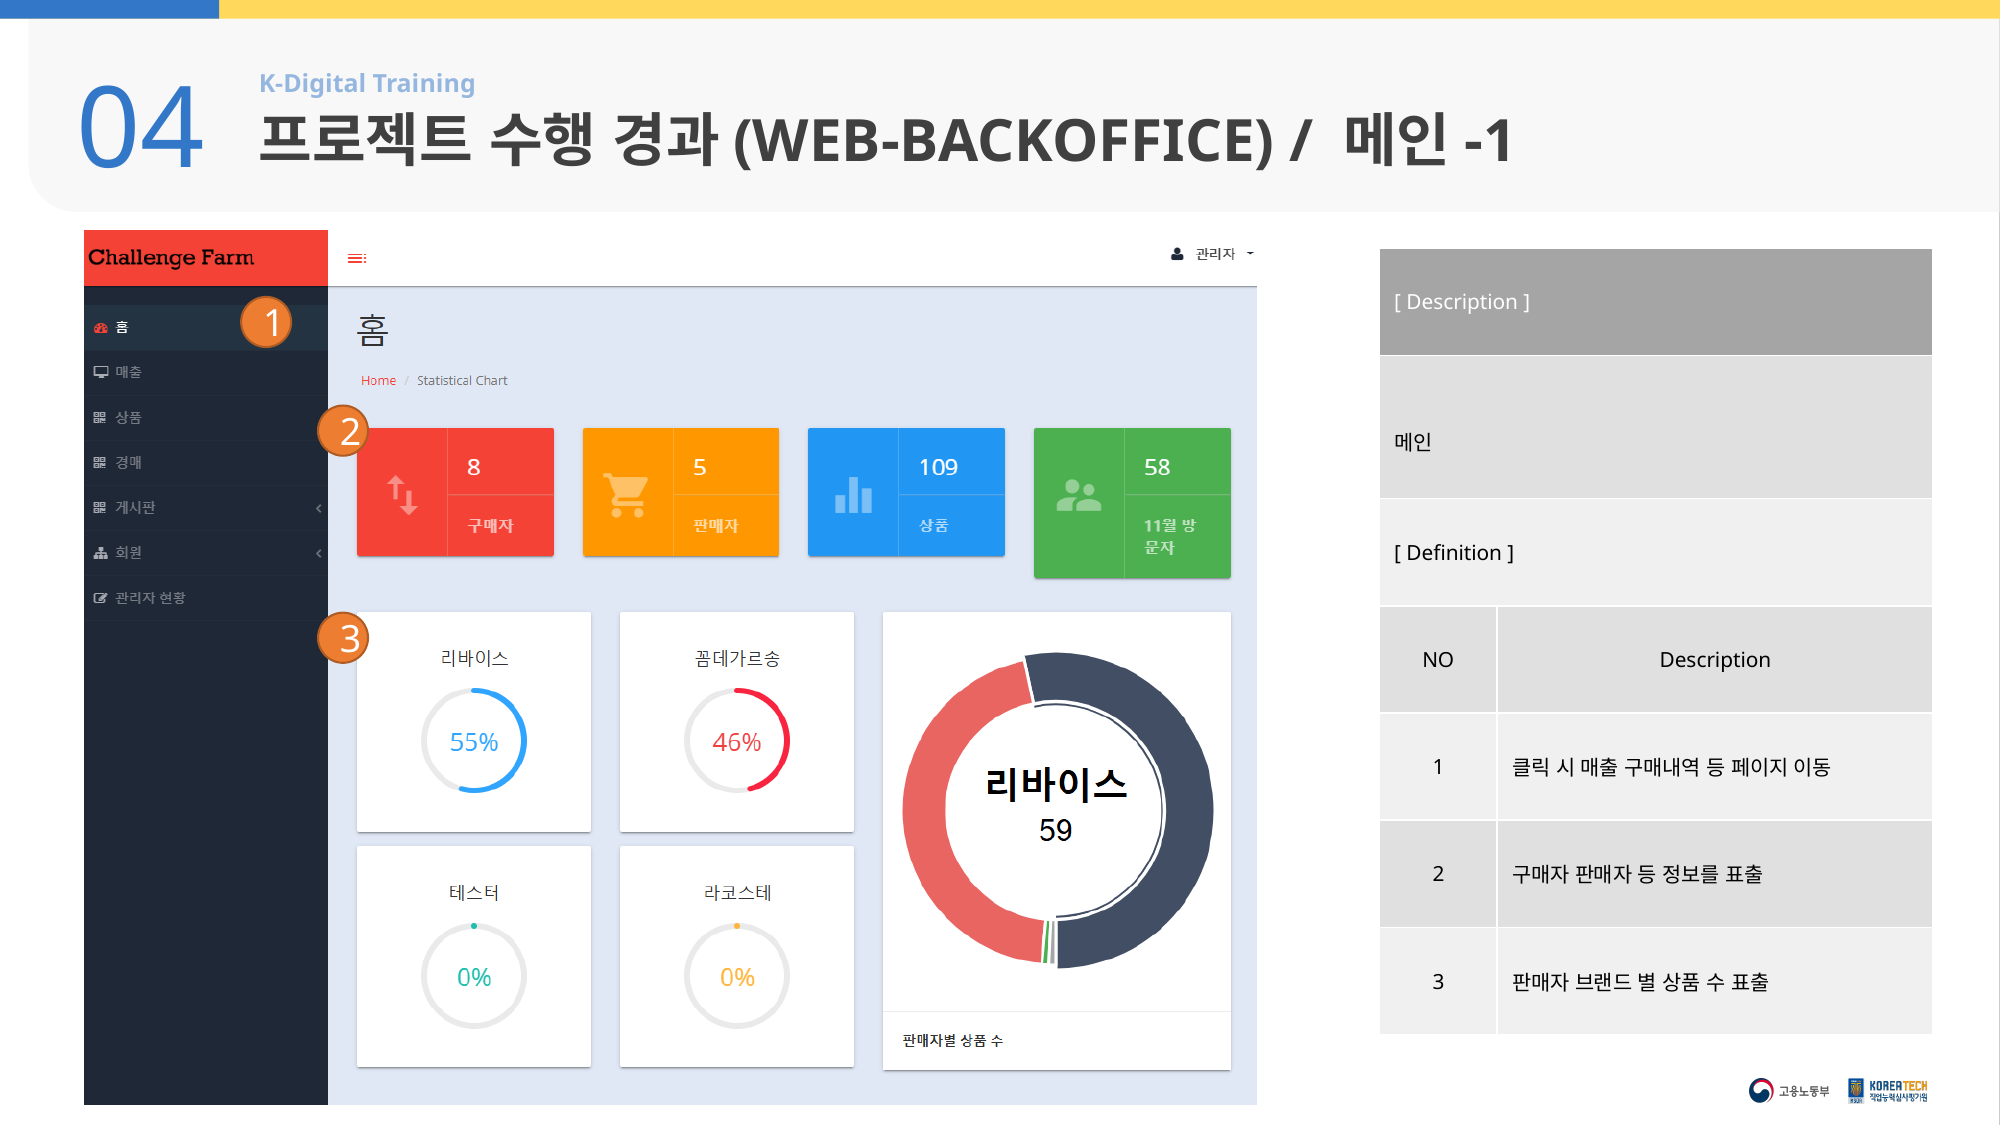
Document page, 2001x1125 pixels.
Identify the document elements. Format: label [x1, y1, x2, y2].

picture [0, 0, 2000, 1125]
text_box [61, 54, 1610, 191]
text_box [1749, 1078, 1927, 1104]
